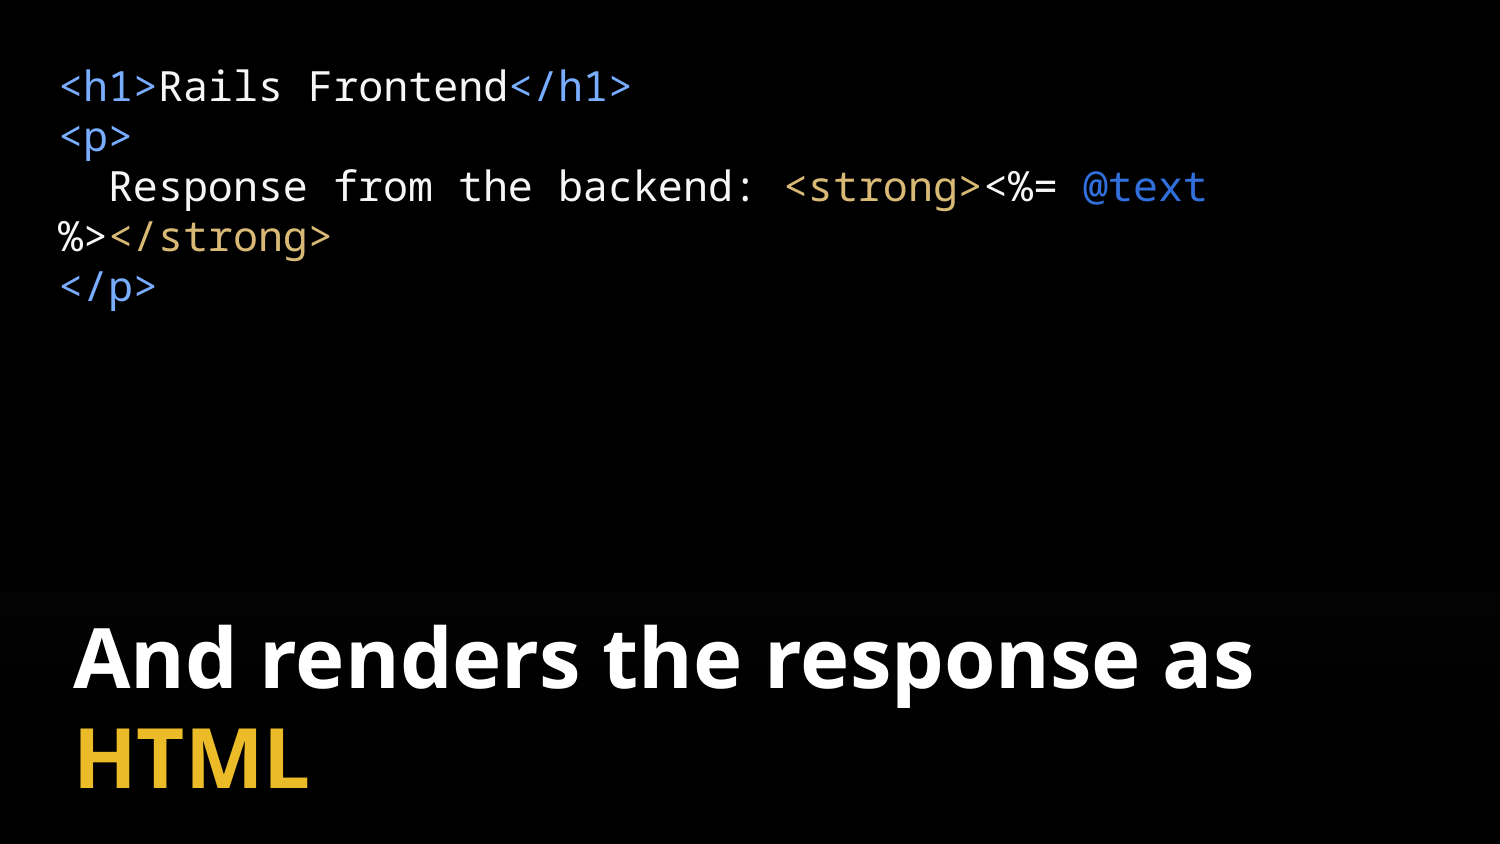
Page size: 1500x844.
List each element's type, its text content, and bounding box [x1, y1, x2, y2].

text_box And renders the response as HTML [0, 567, 1500, 844]
text_box <h1>Rails Frontend</h1> <p> Response from the backend: <strong><%= @text %></strong> </p> [0, 0, 1500, 567]
